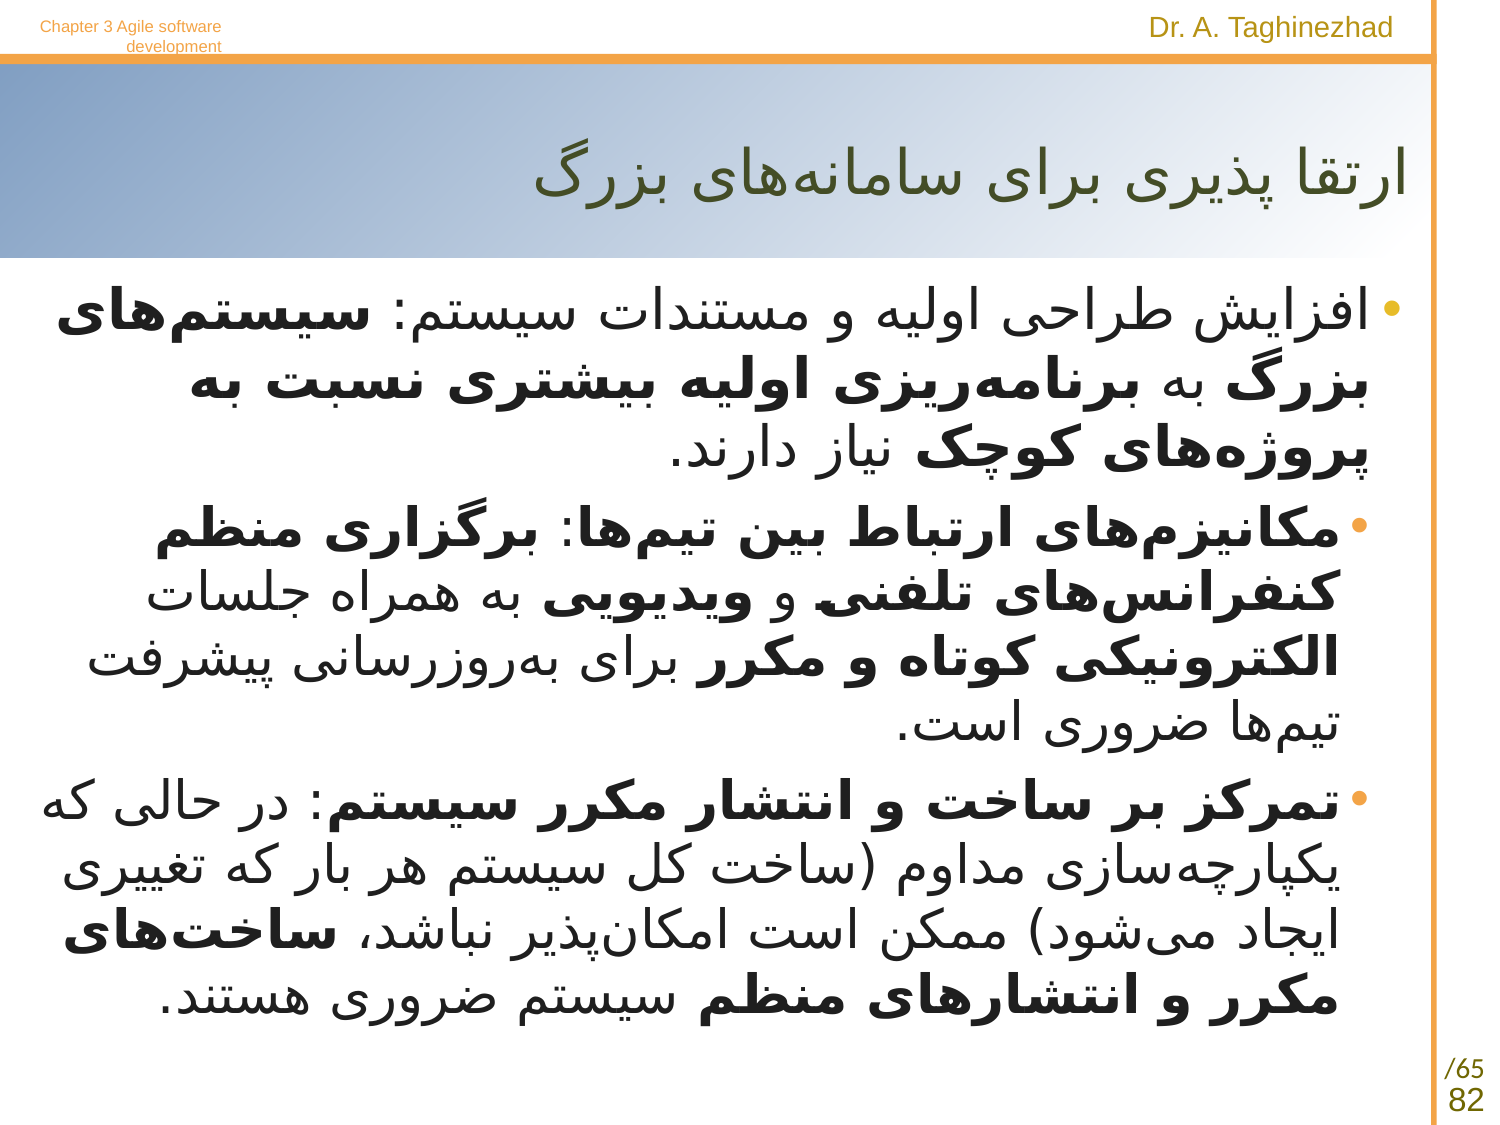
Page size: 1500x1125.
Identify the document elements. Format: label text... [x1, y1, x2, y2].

list افزایش طراحی اولیه و مستندات سیستم: سیستم‌های بزرگ به برنامه‌ریزی اولیه بیشتری نسبت به پروژه‌های کوچک نیاز دارند. مکانیزم‌های ارتباط بین تیم‌ها: برگزاری منظم کنفرانس‌های تلفنی و ویدیویی به همراه جلسات الکترونیکی کوتاه و مکرر برای به‌روزرسانی پیشرفت تیم‌ها ضروری است. تمرکز بر ساخت و انتشار مکرر سیستم: در حالی که یکپارچه‌سازی مداوم (ساخت کل سیستم هر بار که تغییری ایجاد می‌شود) ممکن است امکان‌پذیر نباشد، ساخت‌های مکرر و انتشارهای منظم سیستم ضروری هستند. [0, 265, 1425, 1079]
title ارتقا پذیری برای سامانه‌های بزرگ [0, 105, 1425, 234]
slide_number 82 [1413, 1023, 1500, 1125]
footer Chapter 3 Agile software development [0, 8, 237, 84]
